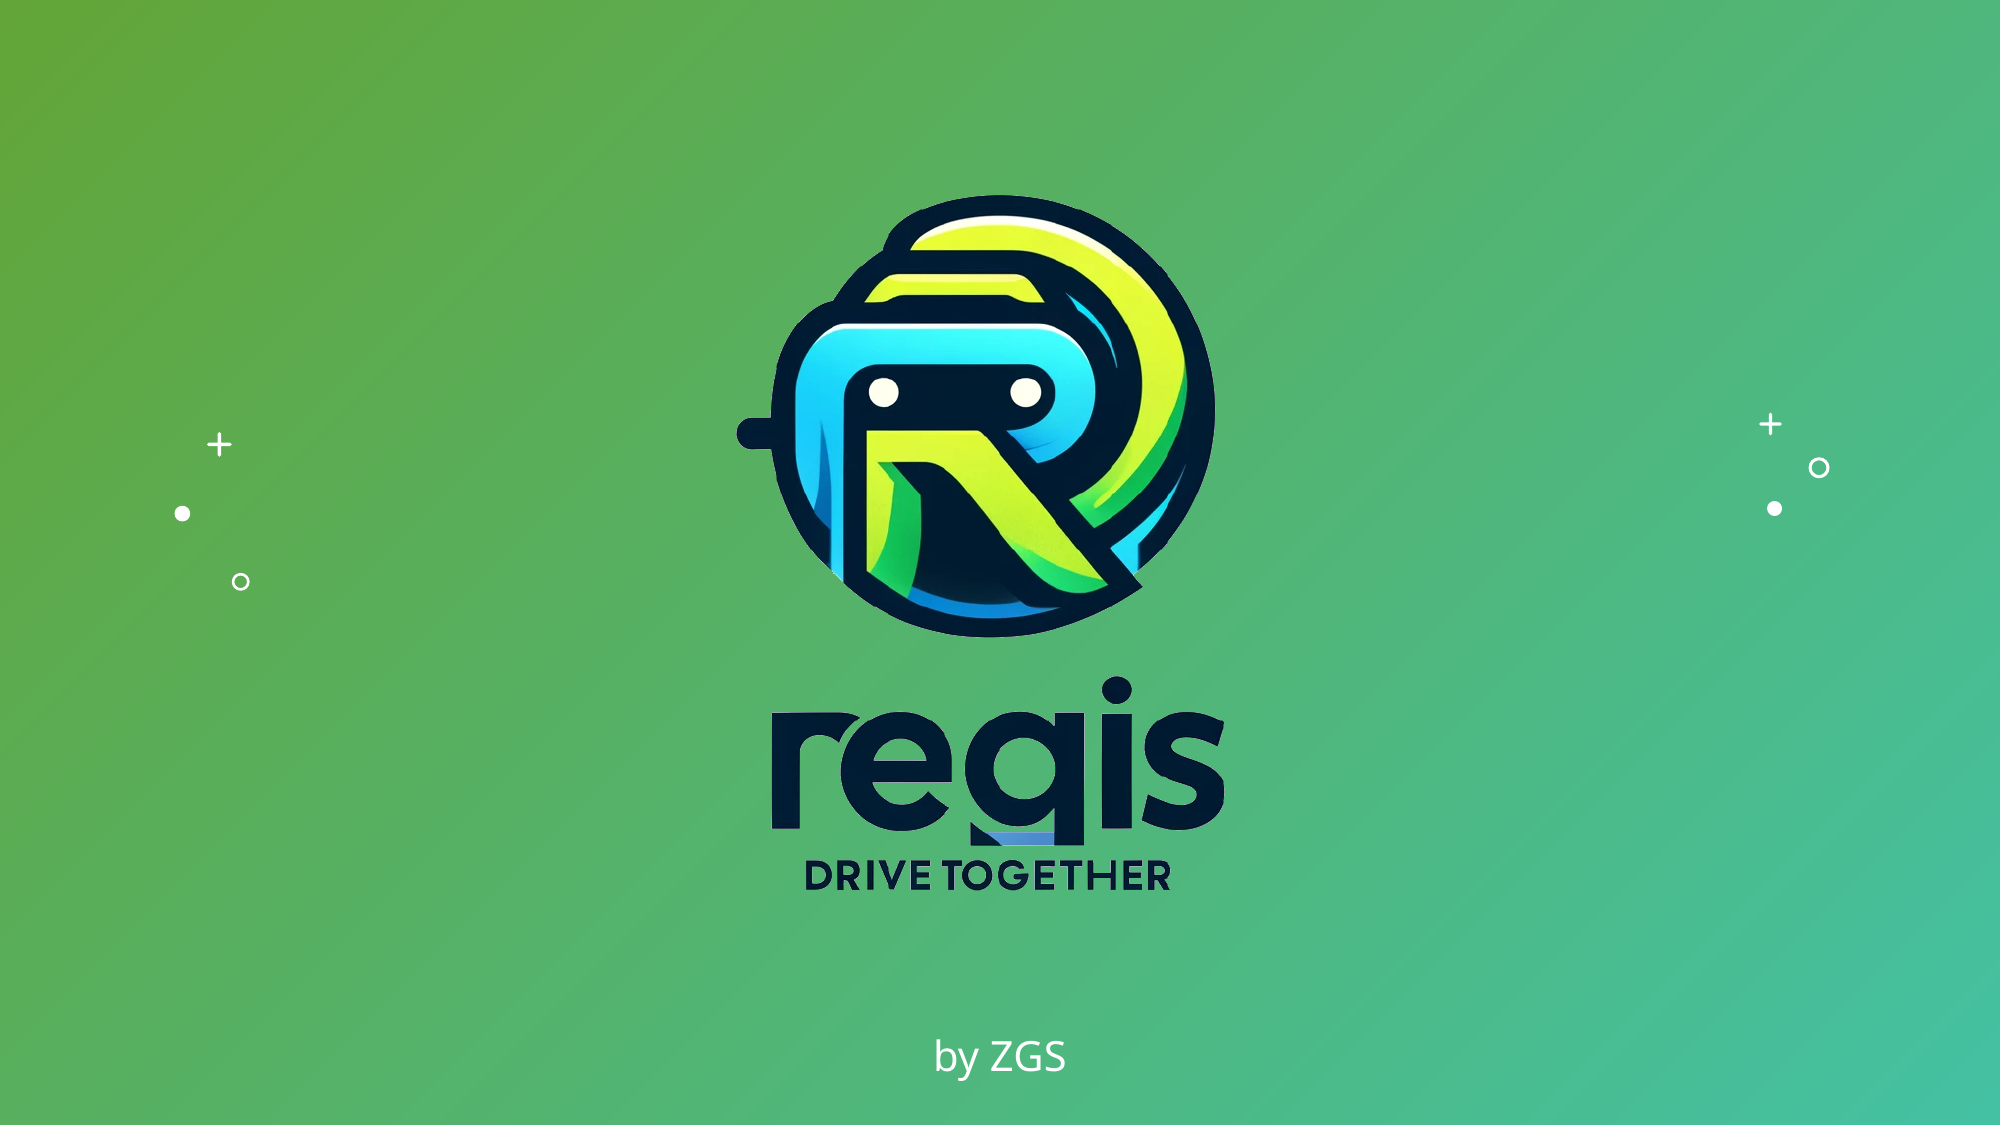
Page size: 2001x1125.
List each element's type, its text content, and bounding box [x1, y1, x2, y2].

subtitle by ZGS [249, 1027, 1750, 1125]
picture [497, 153, 1503, 947]
